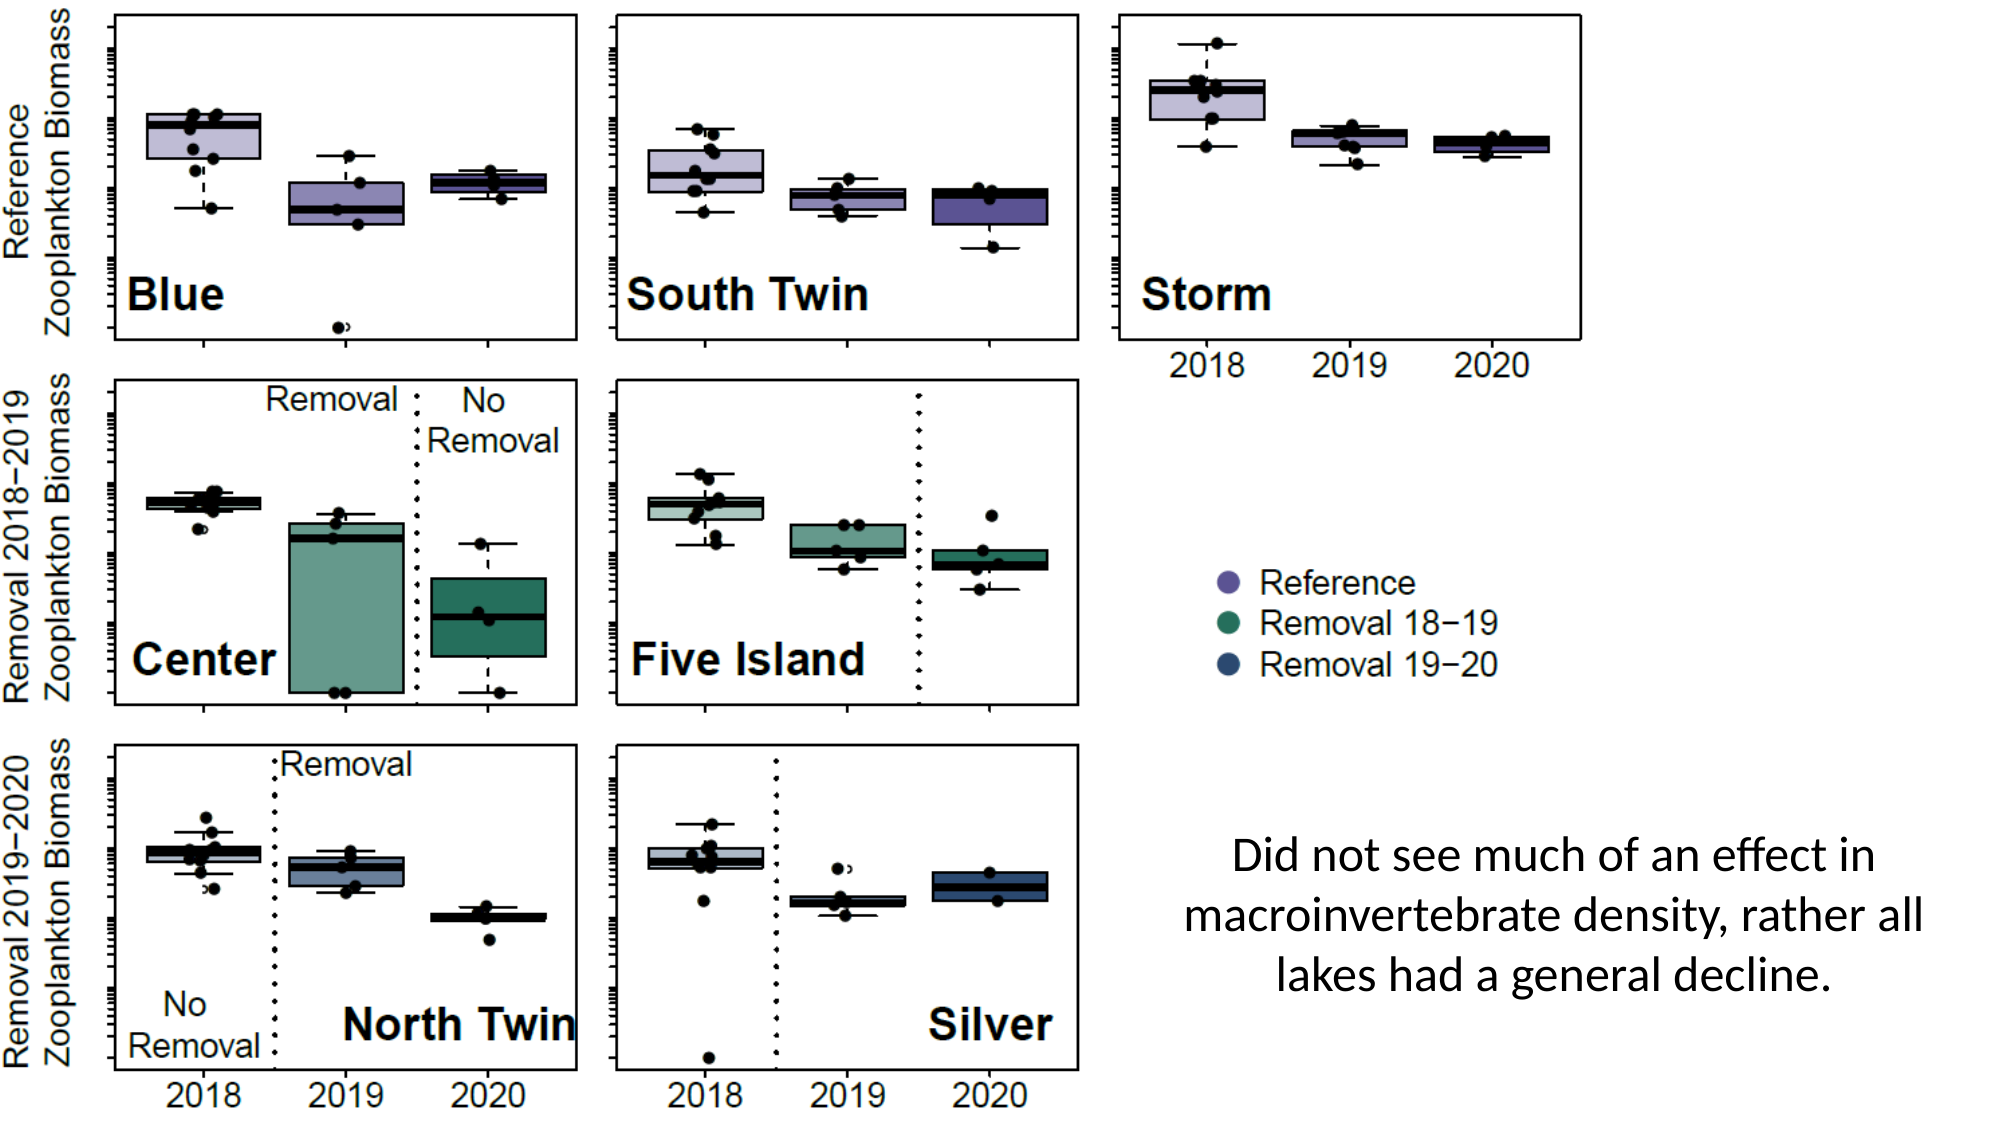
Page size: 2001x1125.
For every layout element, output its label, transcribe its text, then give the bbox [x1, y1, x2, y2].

text_box Did not see much of an effect in macroinvertebrate density, rather all lakes had a general decline. [1589, 813, 1974, 1009]
picture [0, 0, 1589, 1125]
